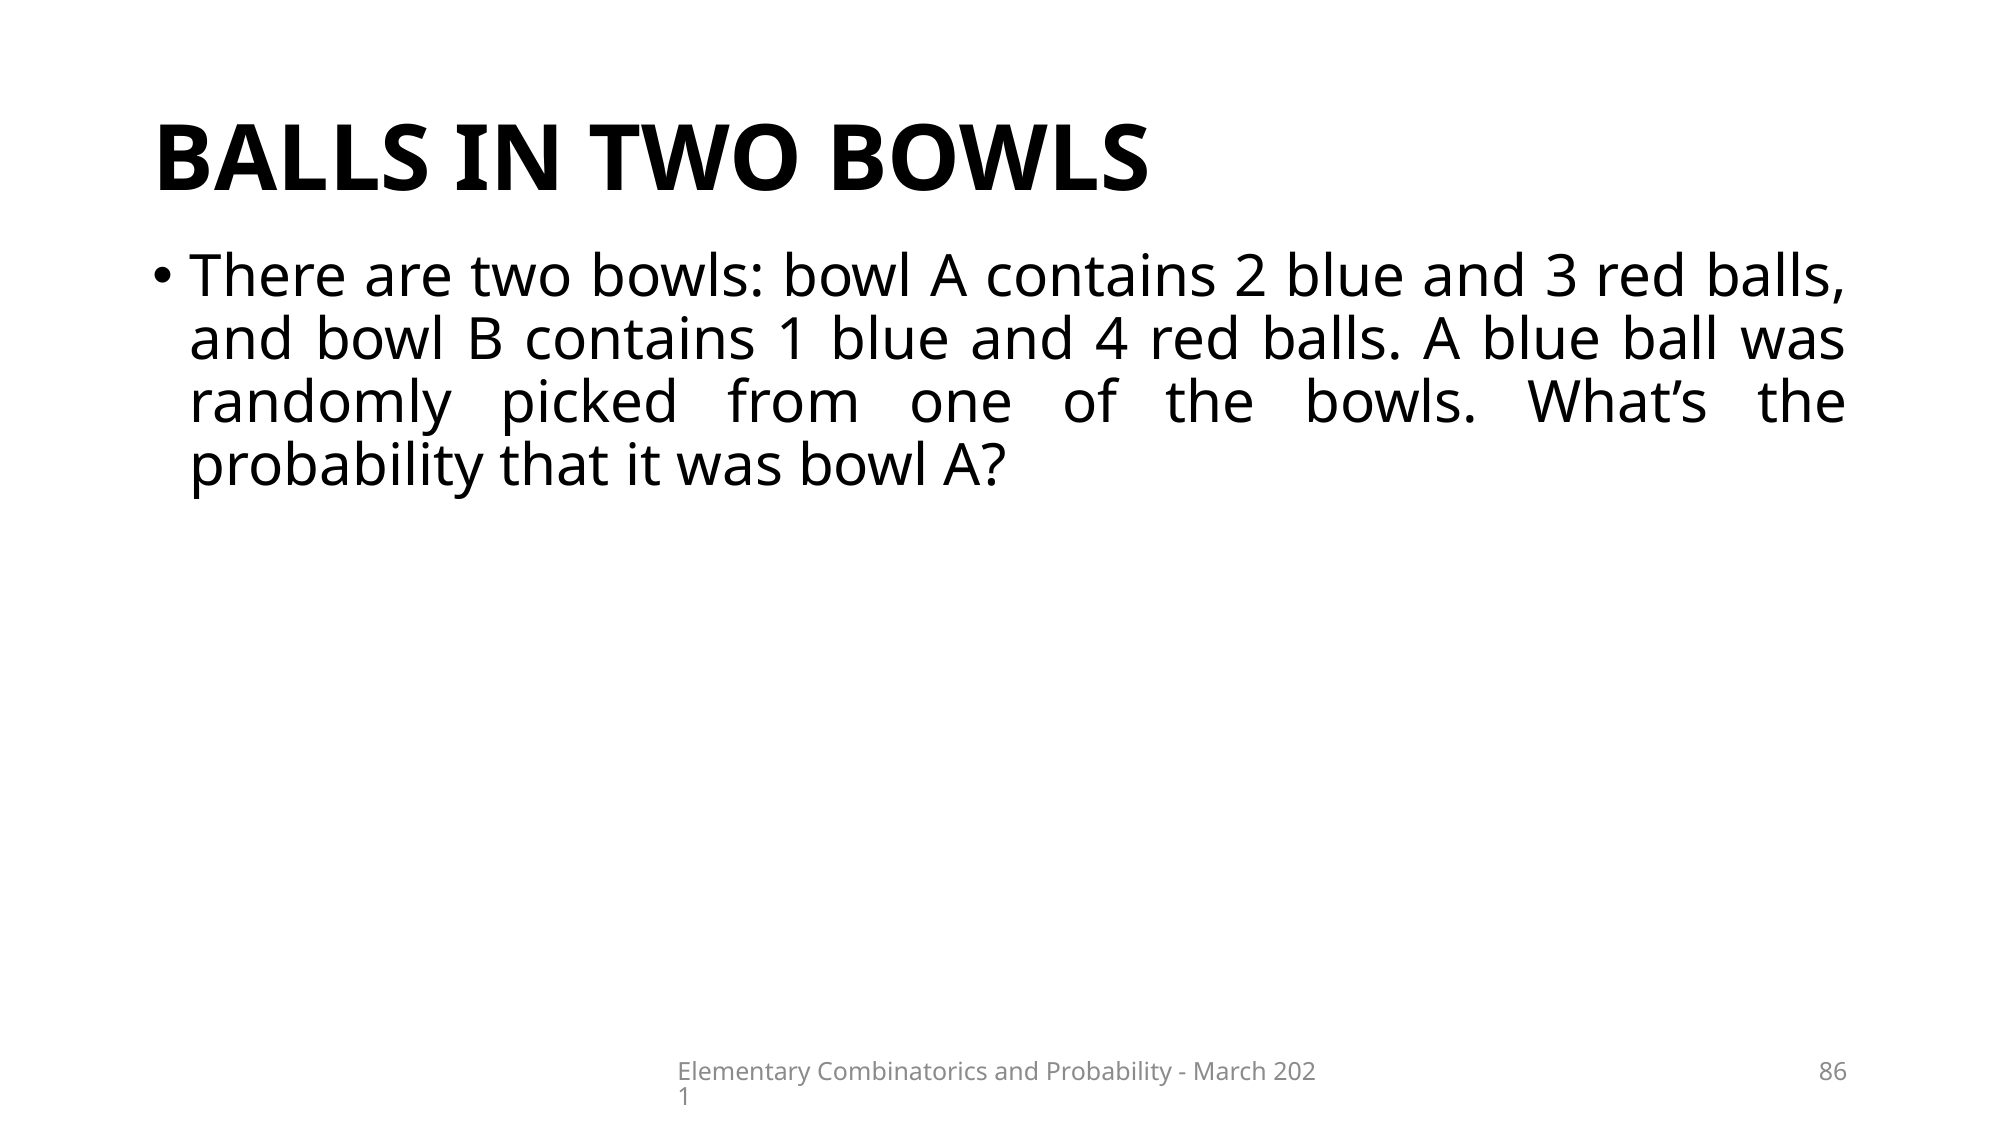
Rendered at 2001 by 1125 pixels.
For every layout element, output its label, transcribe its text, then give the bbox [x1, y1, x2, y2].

title Balls in two bowls [137, 52, 1863, 270]
slide_number 86 [1412, 1042, 1863, 1103]
footer Elementary Combinatorics and Probability - March 2021 [662, 1042, 1338, 1103]
